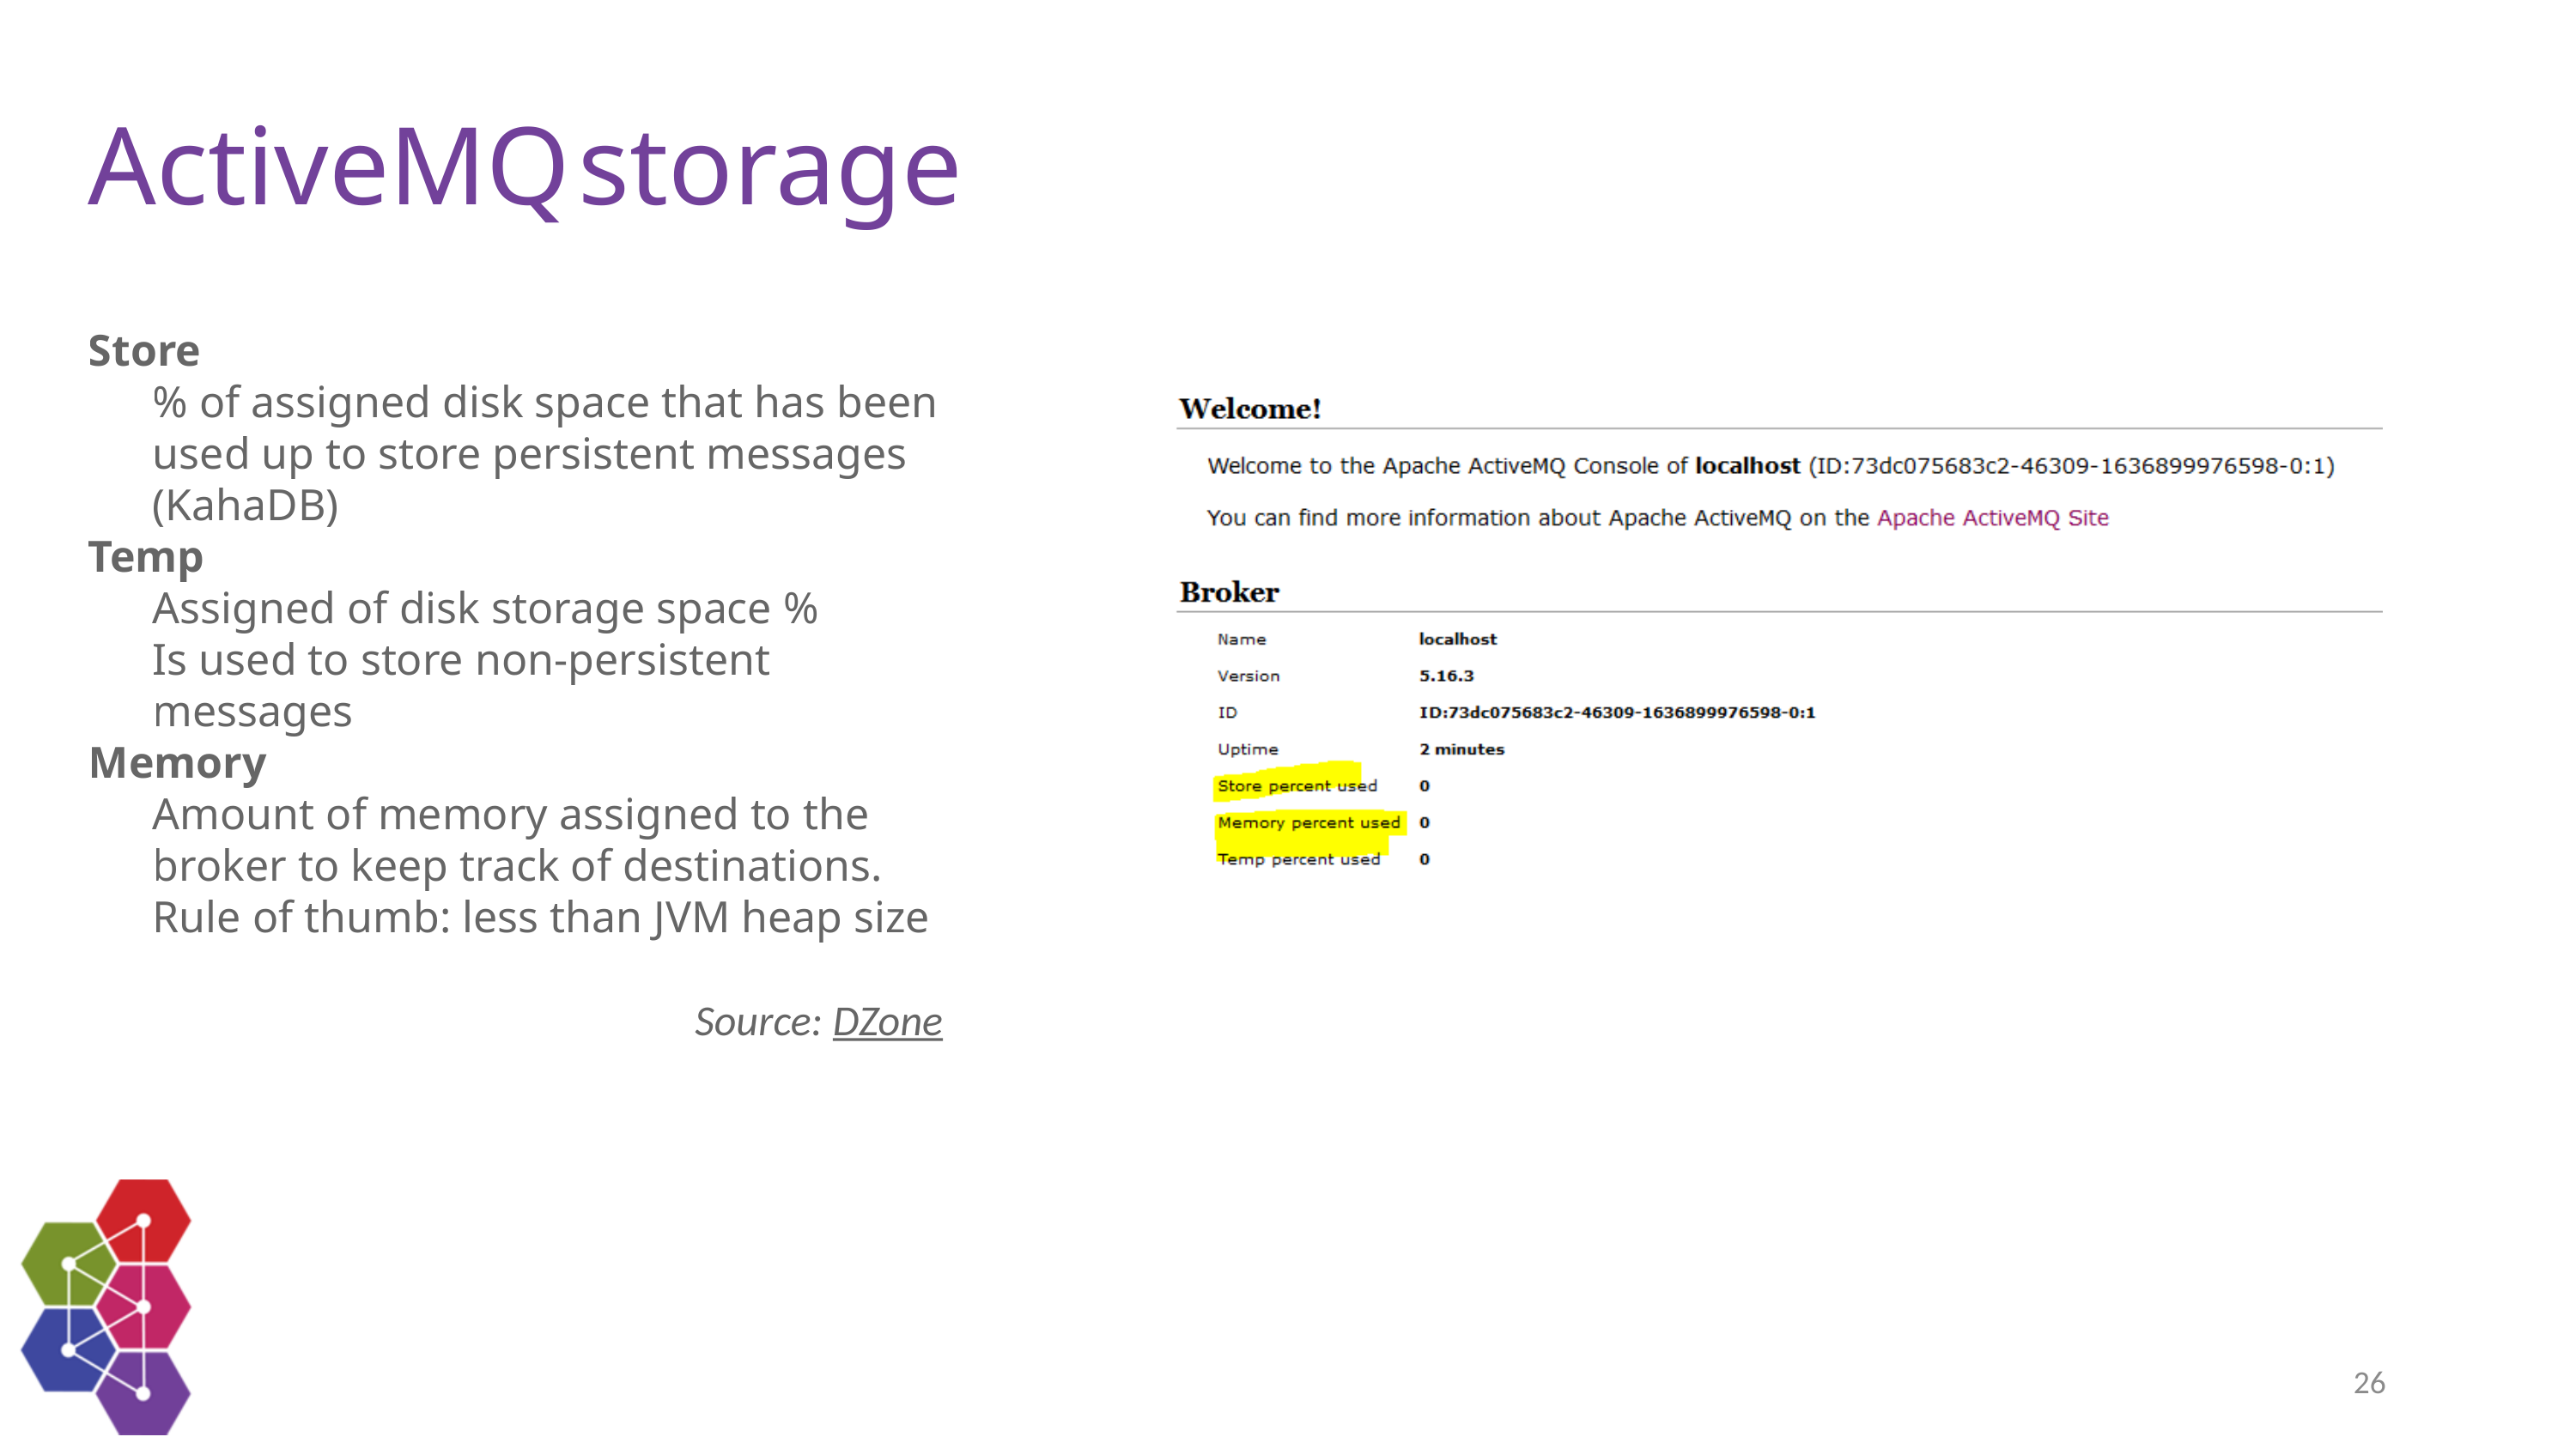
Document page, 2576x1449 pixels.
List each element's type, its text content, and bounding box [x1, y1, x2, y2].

text_box ActiveMQ storage [75, 91, 1364, 233]
picture [1168, 370, 2383, 889]
picture [0, 1179, 255, 1435]
slide_number 26 [1819, 1343, 2399, 1420]
text_box Store % of assigned disk space that has been used up to store persistent messages (KahaDB) Temp Assigned of disk storage space % Is used to store non-persistent messages Memory Amount of memory assigned to the broker to keep track of destinations. Rule of thumb: less than JVM heap size Source: DZone [76, 316, 957, 1098]
